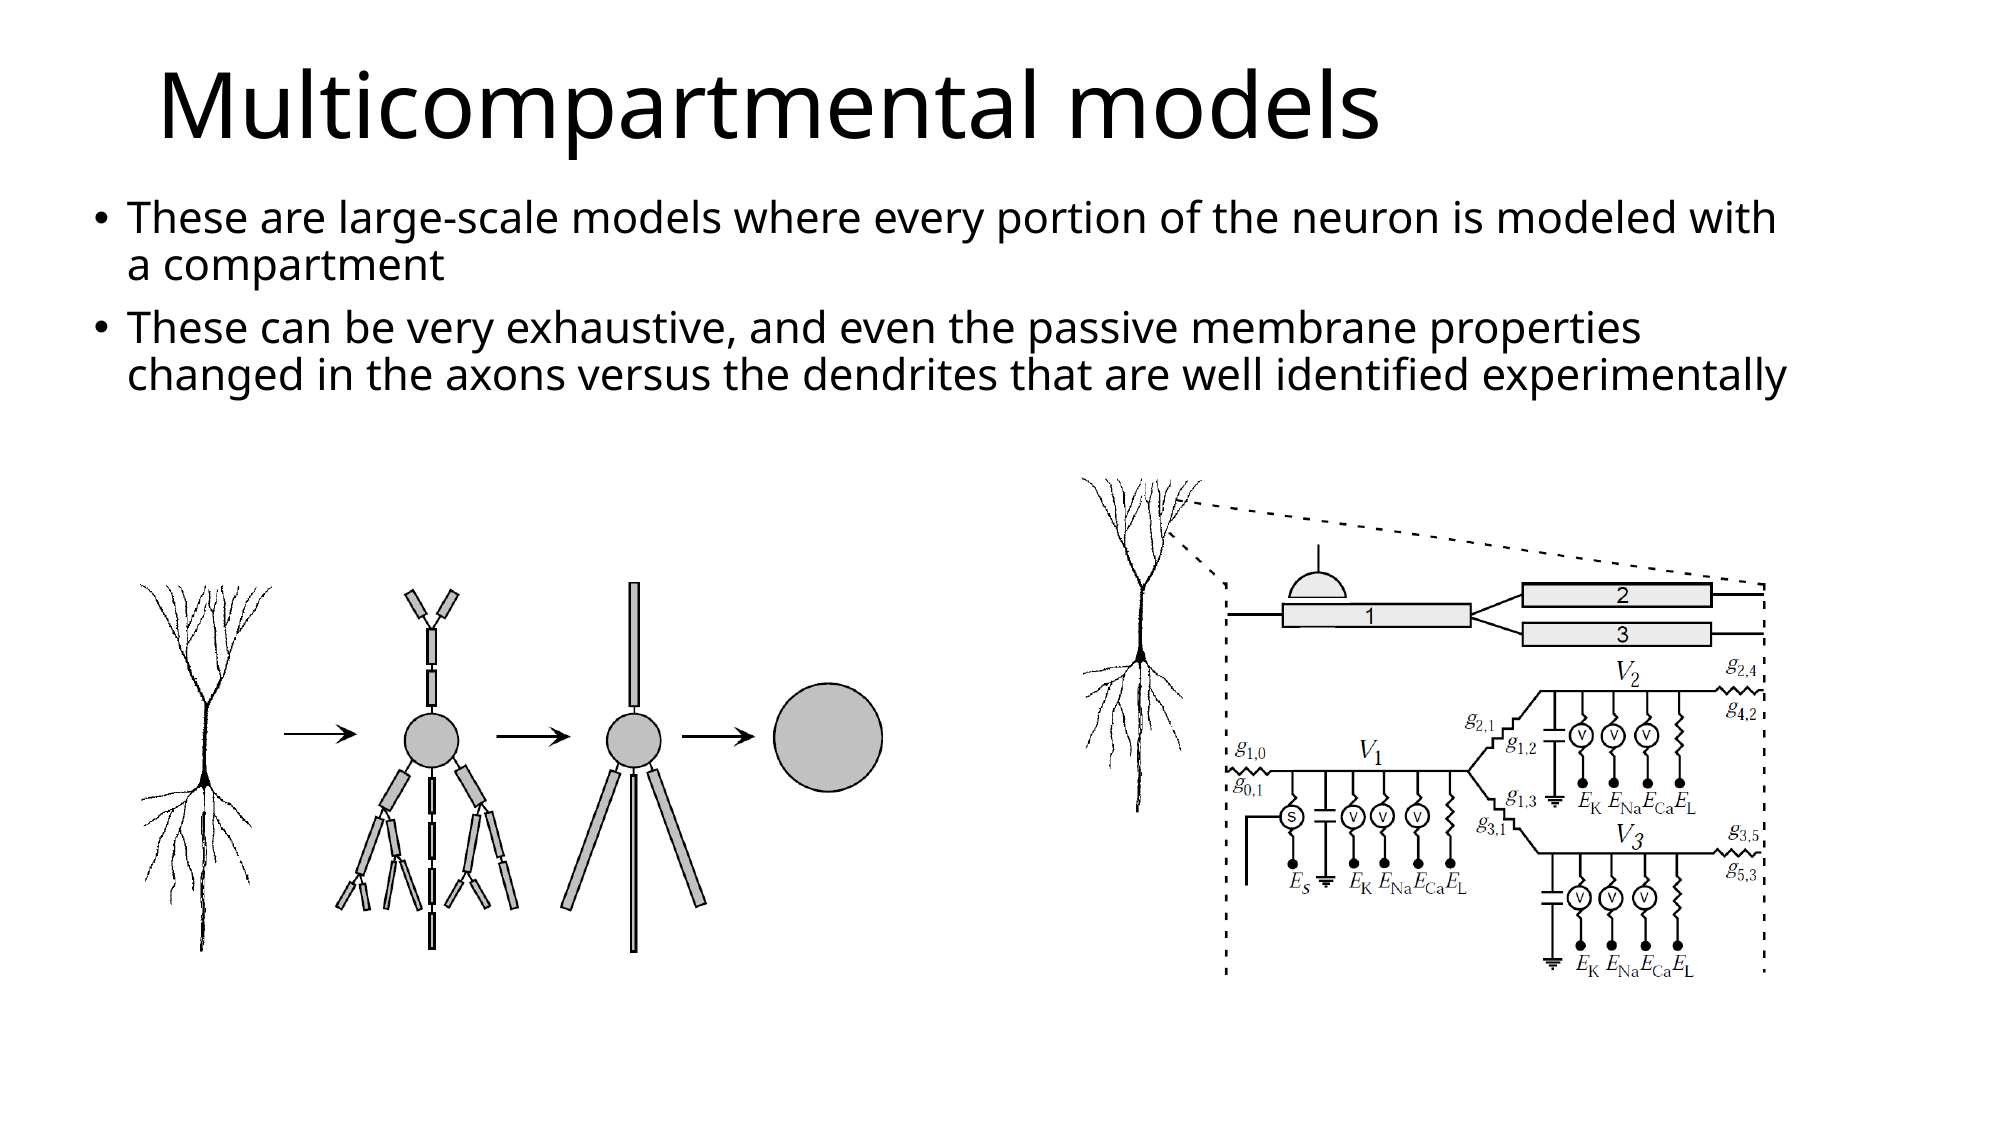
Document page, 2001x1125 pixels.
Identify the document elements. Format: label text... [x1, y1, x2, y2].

picture [98, 563, 912, 974]
list These are large-scale models where every portion of the neuron is modeled with a compartment These can be very exhaustive, and even the passive membrane properties changed in the axons versus the dendrites that are well identified experimentally [78, 188, 1804, 454]
picture [1017, 452, 1823, 998]
title Multicompartmental models [141, 0, 1867, 218]
